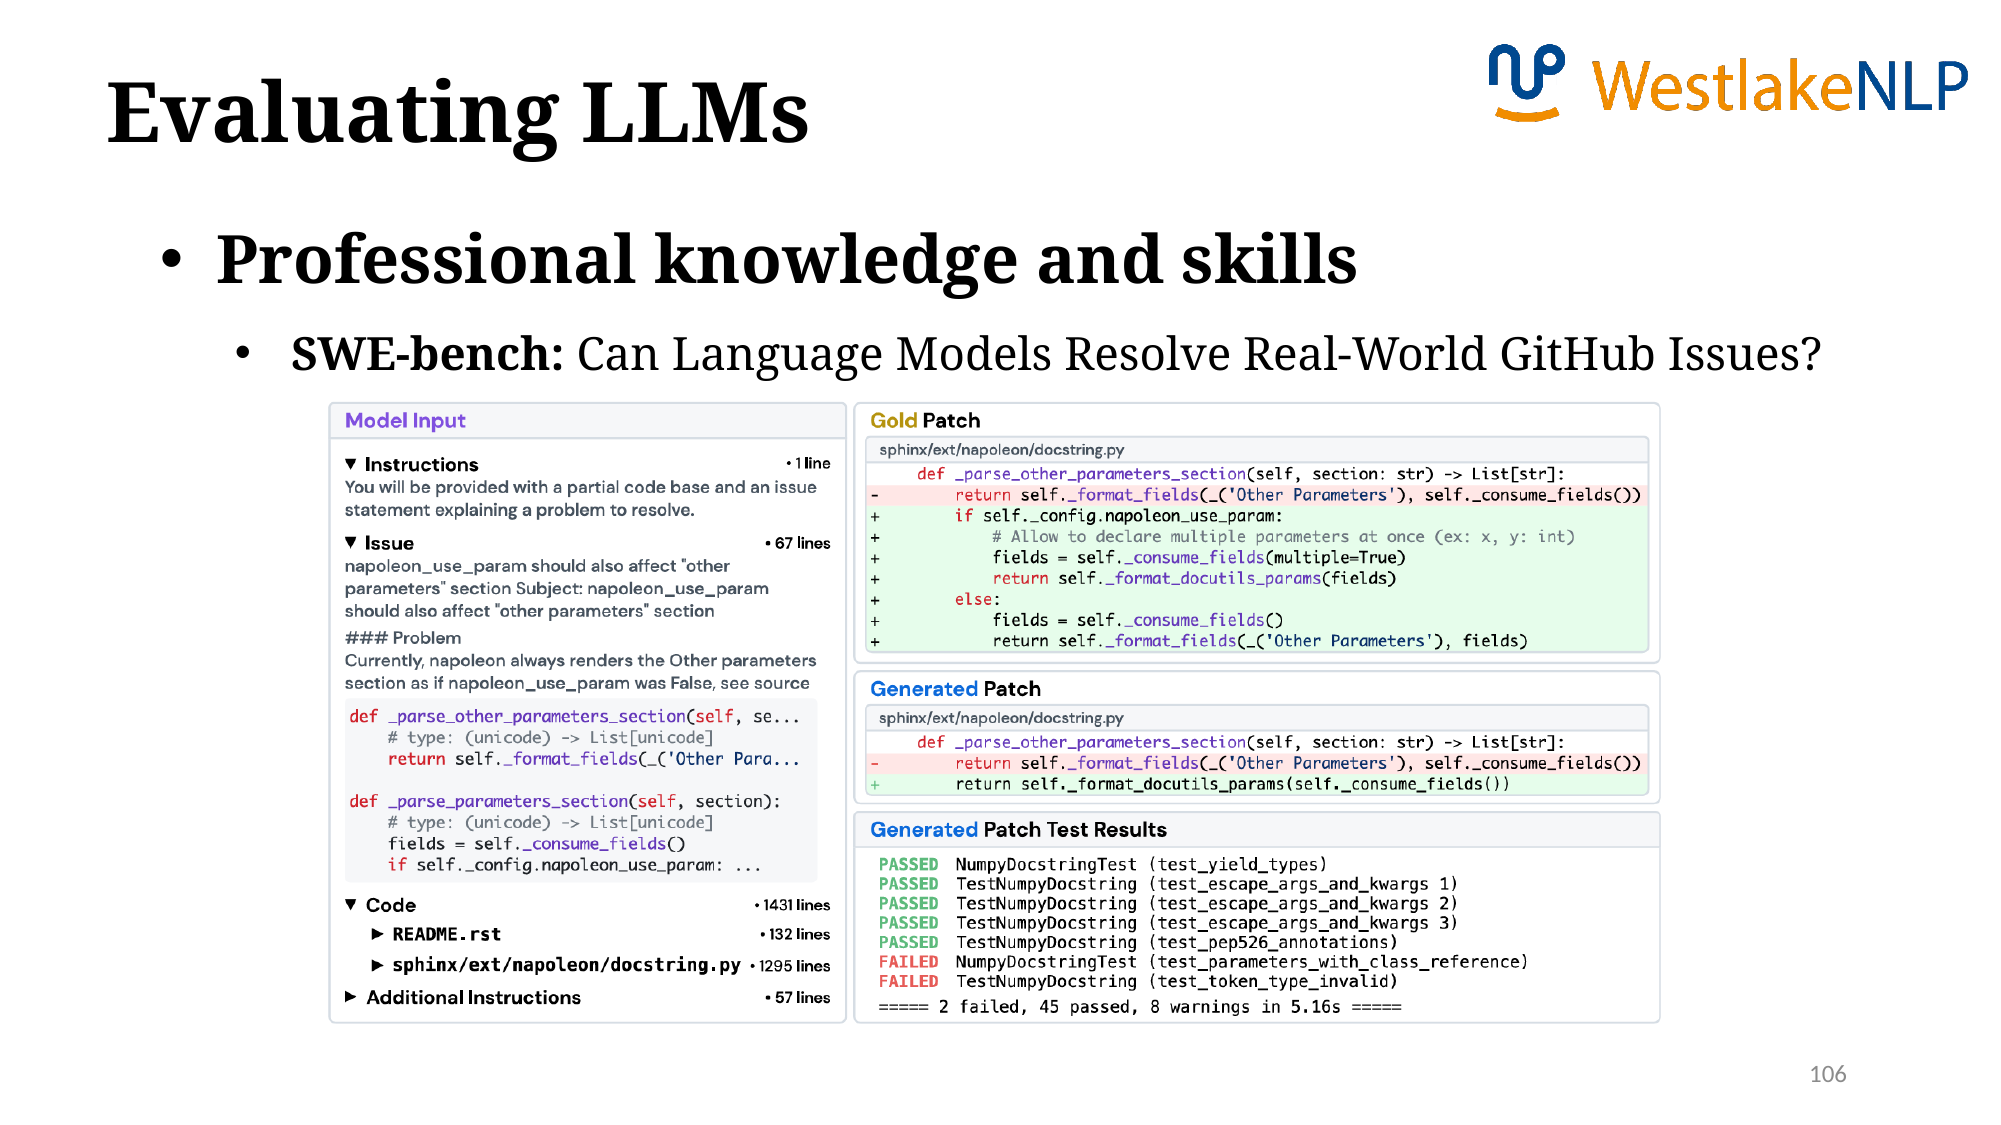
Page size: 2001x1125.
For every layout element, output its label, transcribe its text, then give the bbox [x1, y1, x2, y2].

slide_number 106 [1412, 1042, 1863, 1103]
picture [317, 392, 1683, 1043]
text_box Professional knowledge and skills SWE-bench: Can Language Models Resolve Real-World GitHub Issues? [144, 169, 1911, 387]
text_box Evaluating LLMs [91, 52, 1459, 168]
picture [1459, 0, 2000, 170]
